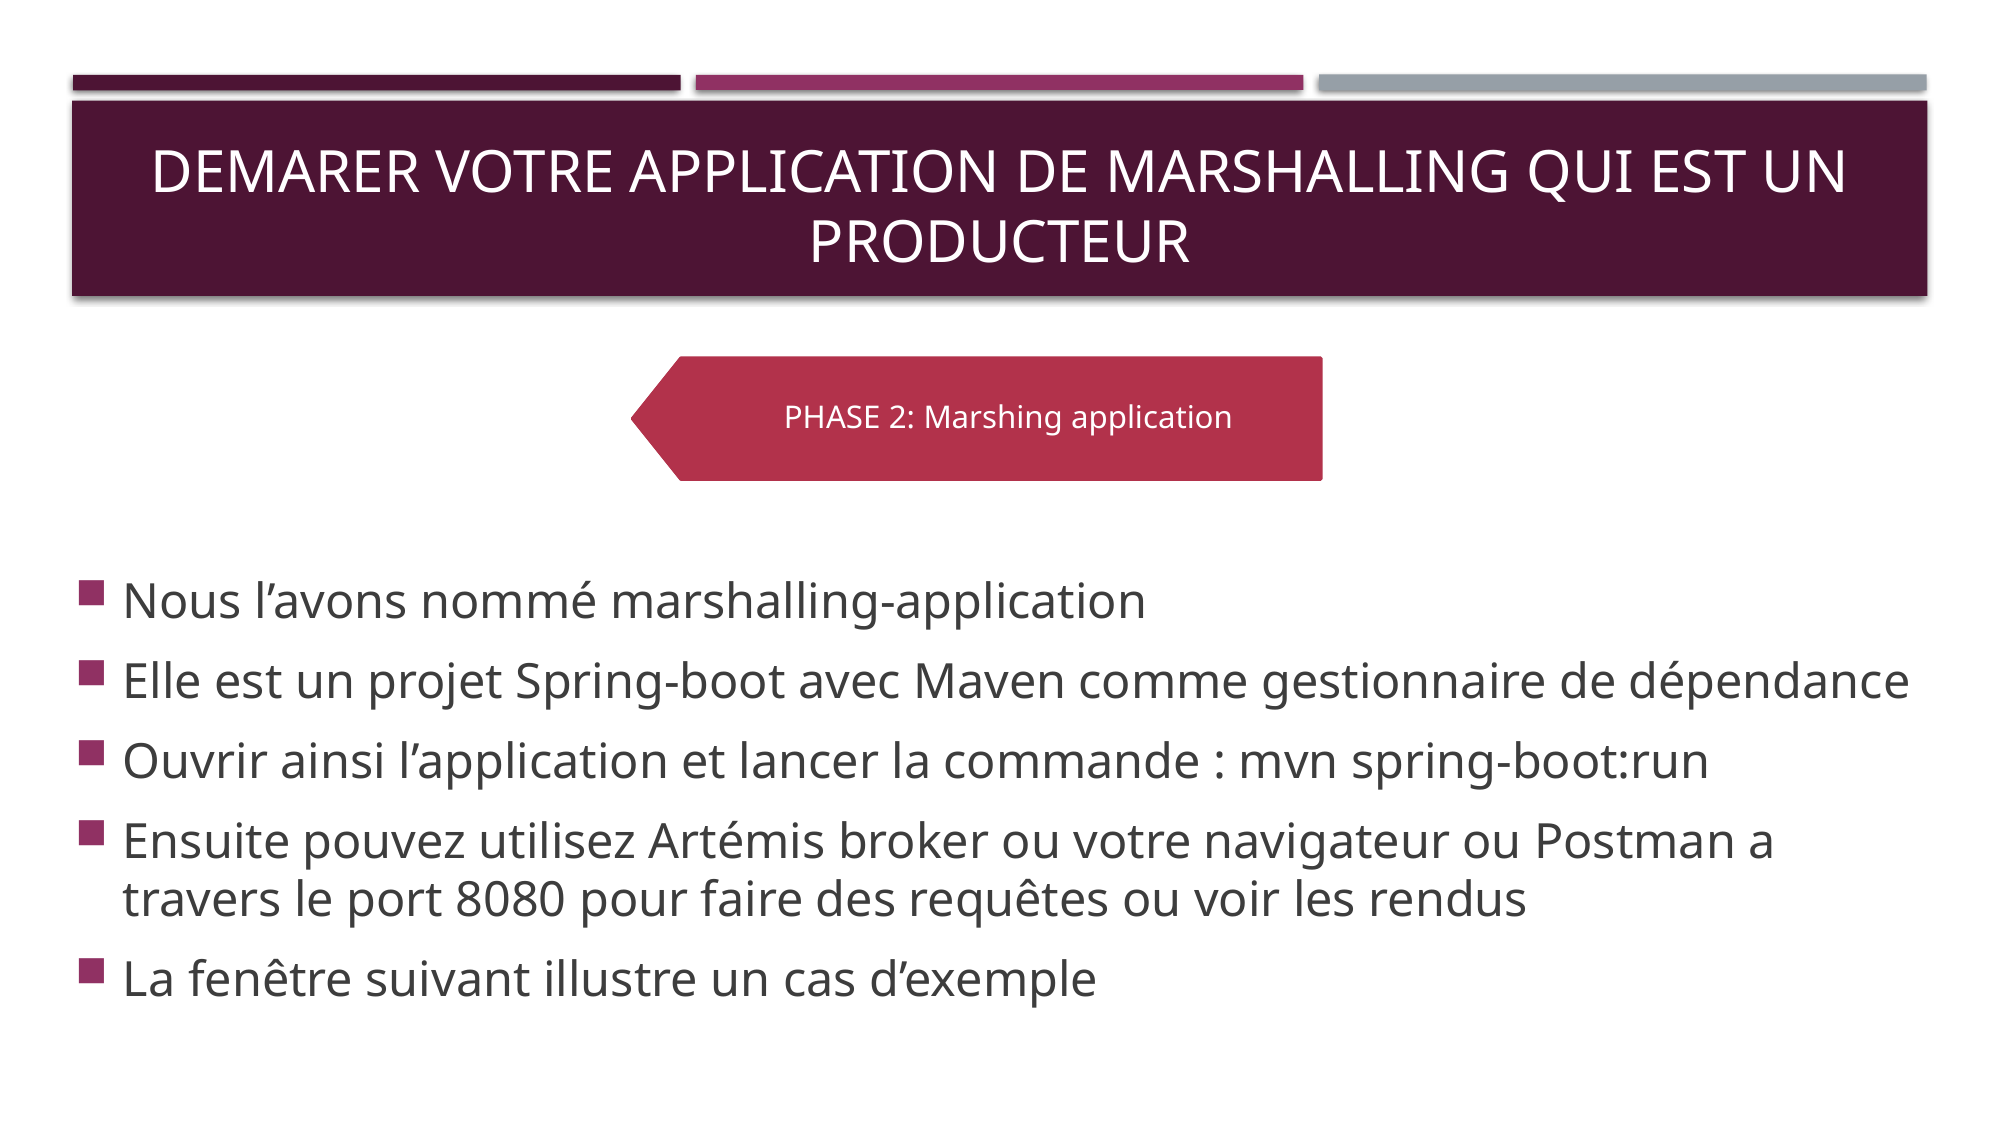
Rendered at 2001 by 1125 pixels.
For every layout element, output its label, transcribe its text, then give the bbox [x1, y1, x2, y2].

list Nous l’avons nommé marshalling-application Elle est un projet Spring-boot avec Maven comme gestionnaire de dépendance Ouvrir ainsi l’application et lancer la commande : mvn spring-boot:run Ensuite pouvez utilisez Artémis broker ou votre navigateur ou Postman a travers le port 8080 pour faire des requêtes ou voir les rendus La fenêtre suivant illustre un cas d’exemple [59, 532, 1950, 1045]
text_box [632, 357, 1346, 480]
title DEMARER VOTRE APPLICATION DE MARSHALLING QUI EST UN PROdUCTEUR [95, 115, 1905, 282]
